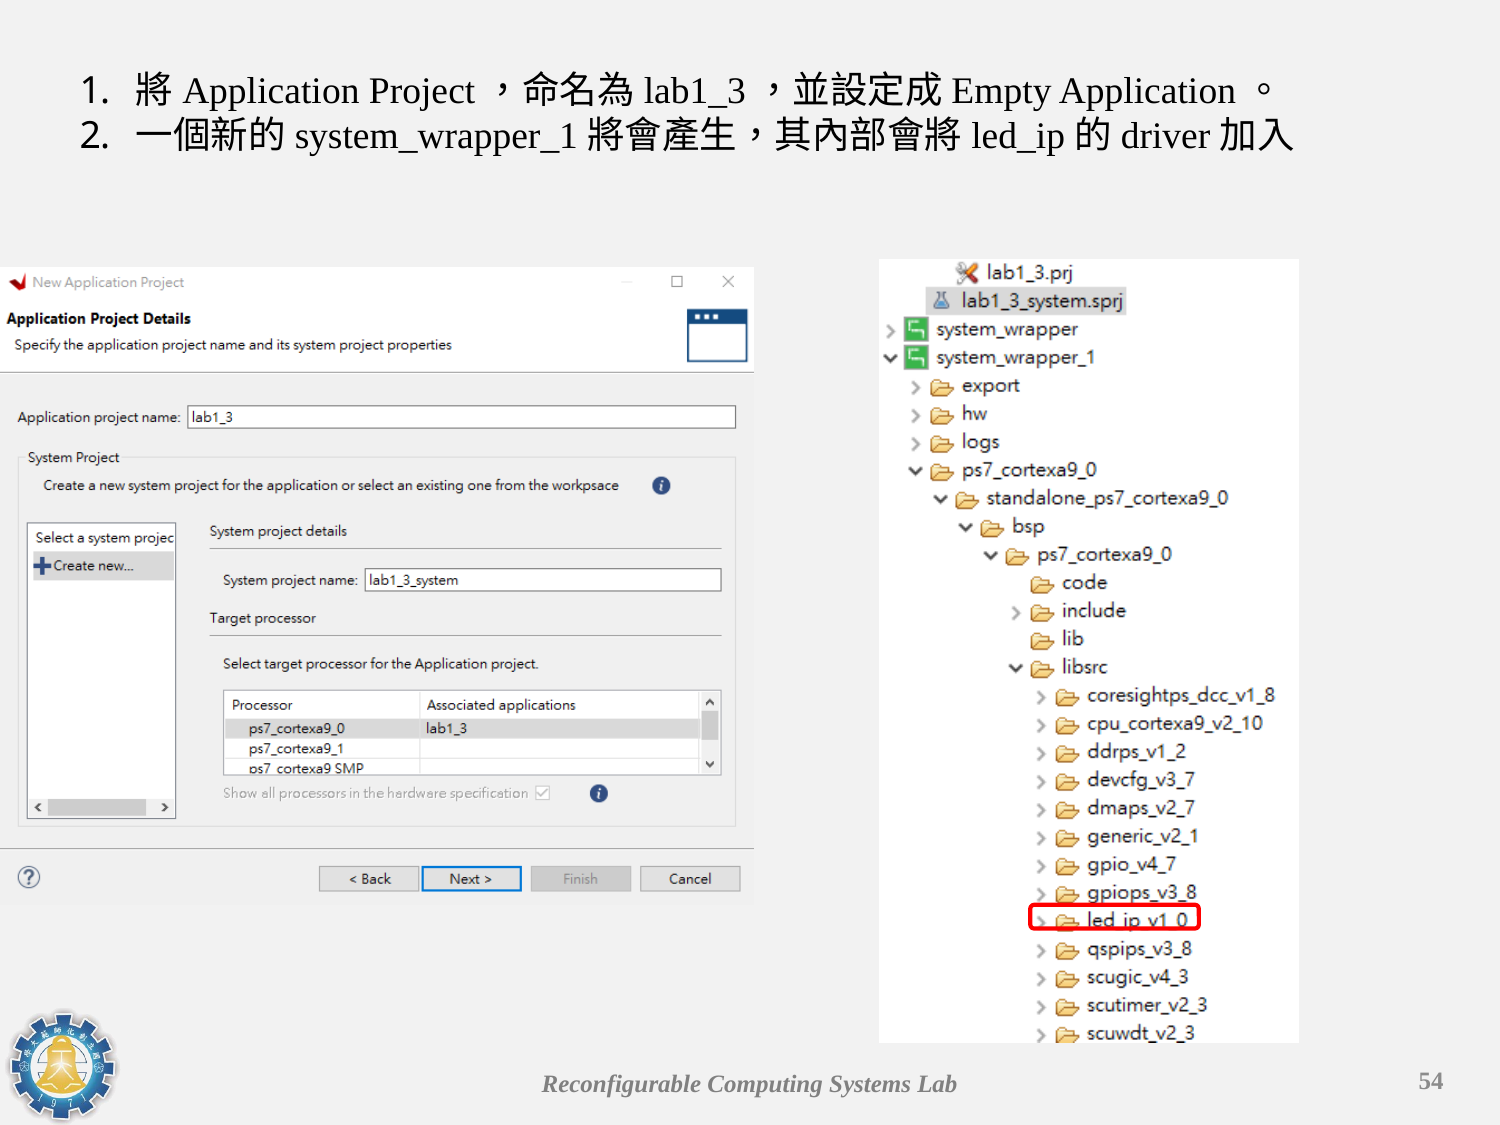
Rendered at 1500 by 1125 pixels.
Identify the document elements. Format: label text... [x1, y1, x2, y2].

text_box 將Application Project，命名為lab1_3，並設定成Empty Application。 一個新的system_wrapper_1將會產生，其內部會將led_ip的driver加入 [64, 58, 1339, 163]
picture [0, 266, 755, 906]
slide_number 54 [1128, 1057, 1459, 1103]
picture [879, 259, 1299, 1043]
